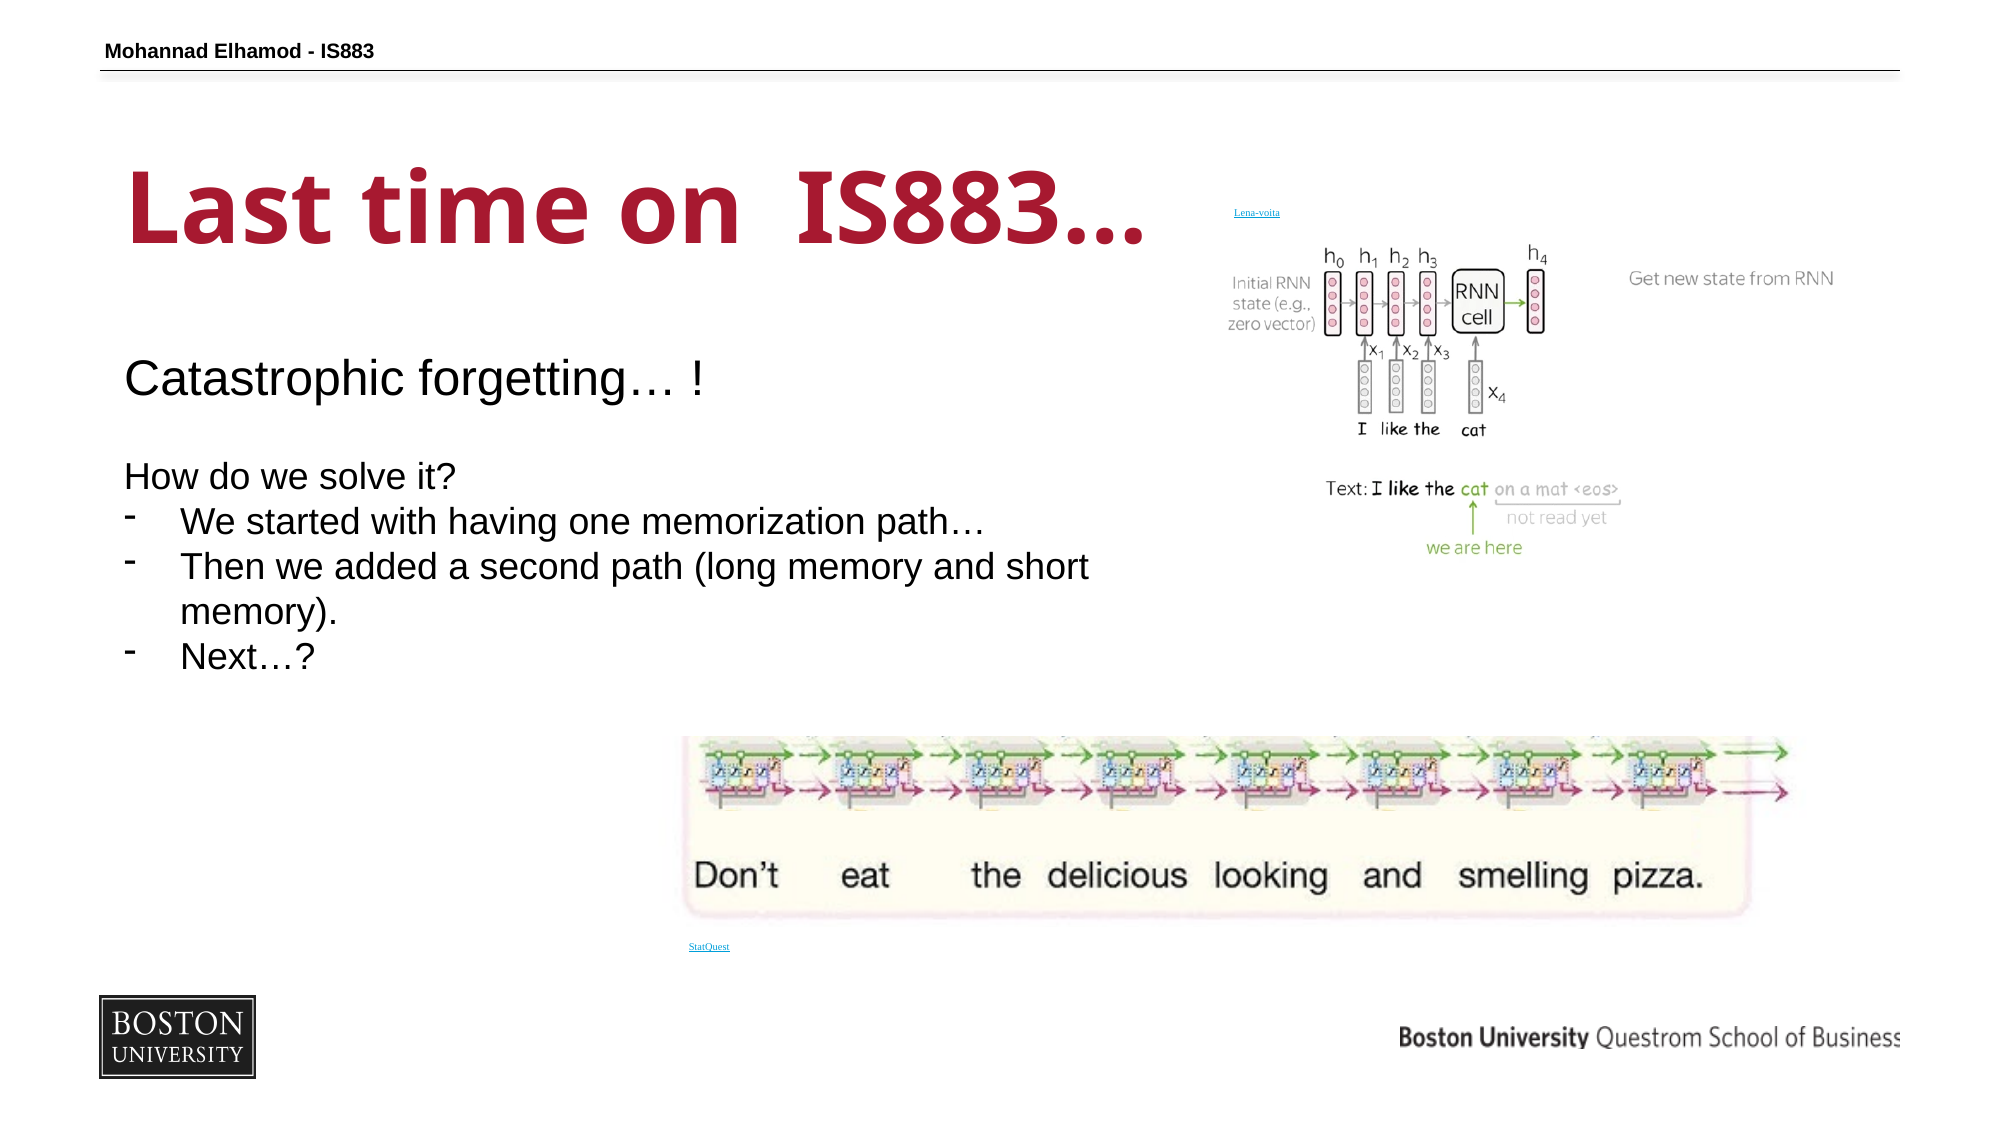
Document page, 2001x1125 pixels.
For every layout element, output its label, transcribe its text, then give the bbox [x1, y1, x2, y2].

list Catastrophic forgetting… ! [109, 337, 1217, 420]
title Last time on IS883… [109, 137, 1900, 270]
text_box Lena-voita [1219, 198, 1753, 226]
text_box How do we solve it? We started with having one memorization path… Then we added a second path (long memory and short memory). Next…? [109, 445, 1109, 685]
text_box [632, 736, 1807, 927]
picture [99, 995, 256, 1079]
footer Mohannad Elhamod - IS883 [89, 43, 723, 57]
picture [1222, 239, 1844, 563]
text_box StatQuest [674, 935, 1207, 961]
